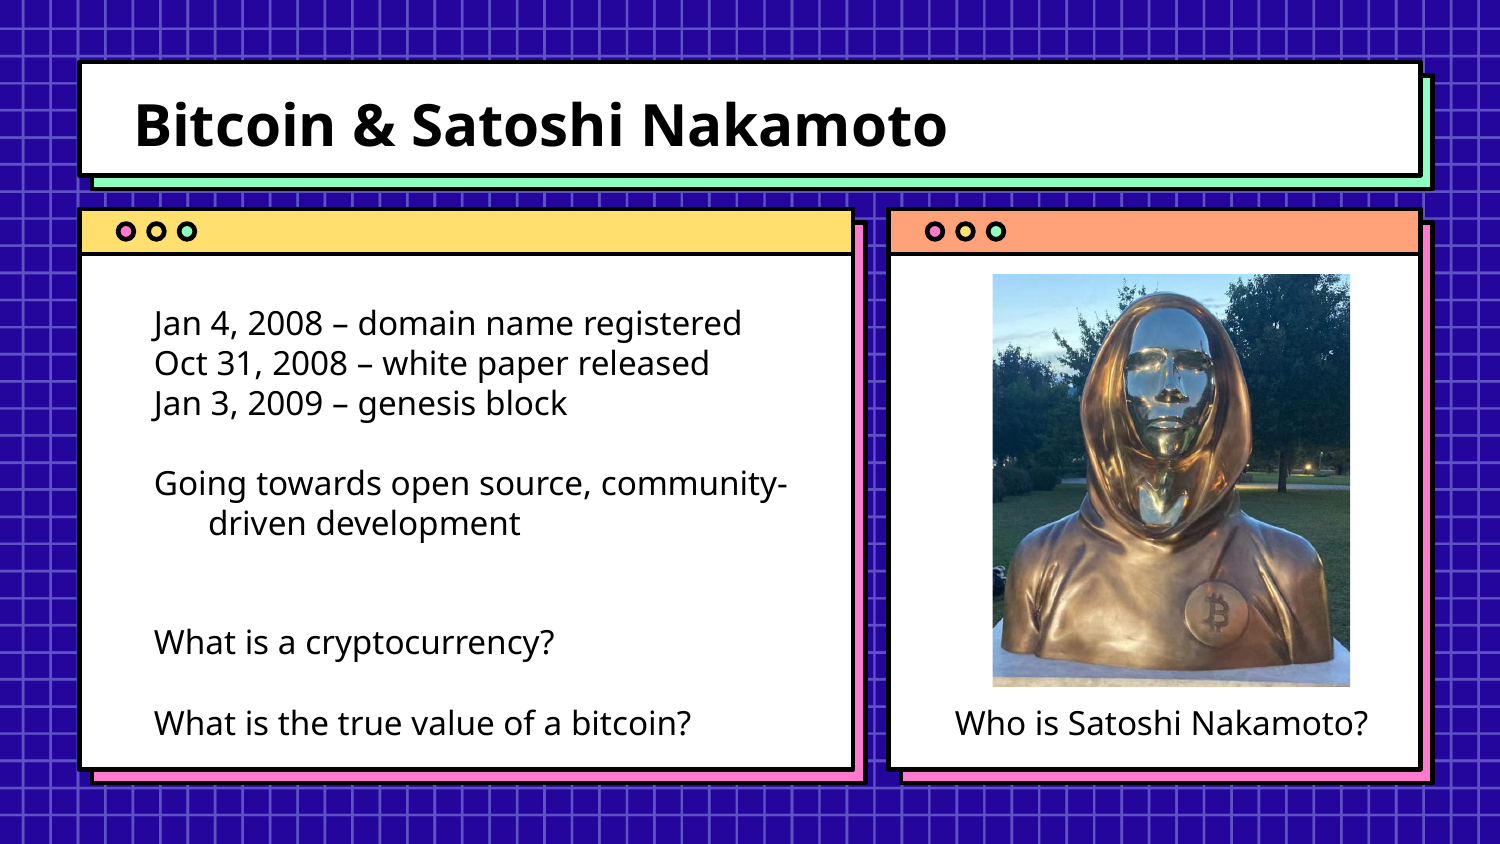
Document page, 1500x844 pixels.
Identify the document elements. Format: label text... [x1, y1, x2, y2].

subtitle Who is Satoshi Nakamoto? [919, 686, 1397, 751]
title Bitcoin & Satoshi Nakamoto [118, 72, 1382, 167]
picture [0, 0, 1500, 844]
text_box Jan 4, 2008 – domain name registered Oct 31, 2008 – white paper released Jan 3, 2009 – genesis block Going towards open source, community-driven development What is a cryptocurrency? What is the true value of a bitcoin? [118, 287, 811, 732]
